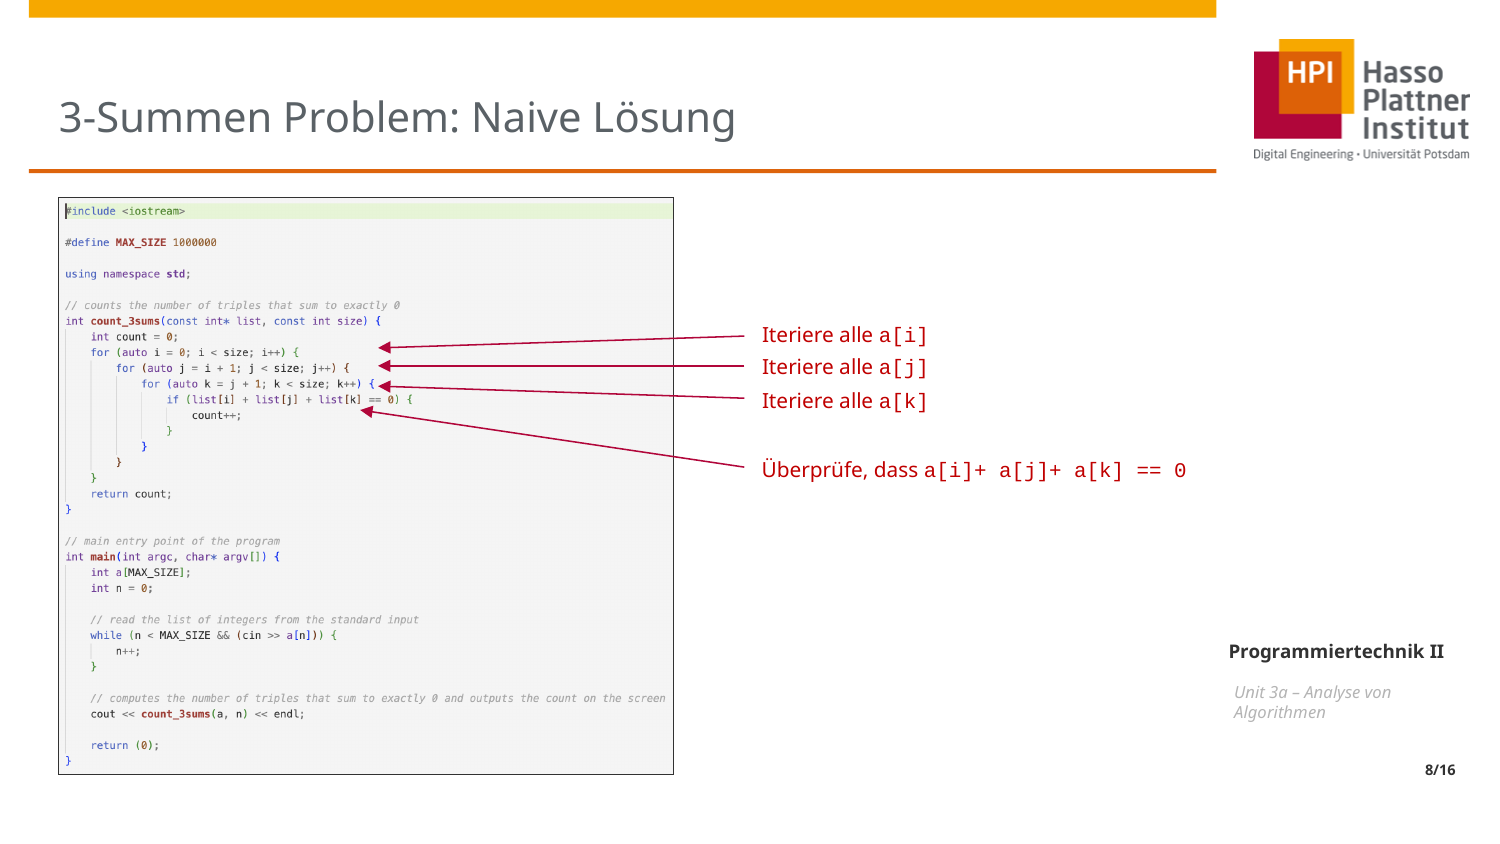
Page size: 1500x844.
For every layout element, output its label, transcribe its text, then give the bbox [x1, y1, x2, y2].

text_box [377, 385, 745, 399]
picture [1254, 39, 1470, 161]
text_box Iteriere alle a[j] [762, 344, 934, 378]
title 3-Summen Problem: Naive Lösung [58, 17, 1187, 170]
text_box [359, 409, 745, 468]
text_box Iteriere alle a[k] [762, 378, 934, 422]
text_box Iteriere alle a[i] [762, 312, 934, 344]
text_box Überprüfe, dass a[i]+ a[j]+ a[k] == 0 [761, 447, 1208, 491]
picture [58, 197, 674, 776]
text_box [377, 335, 745, 349]
